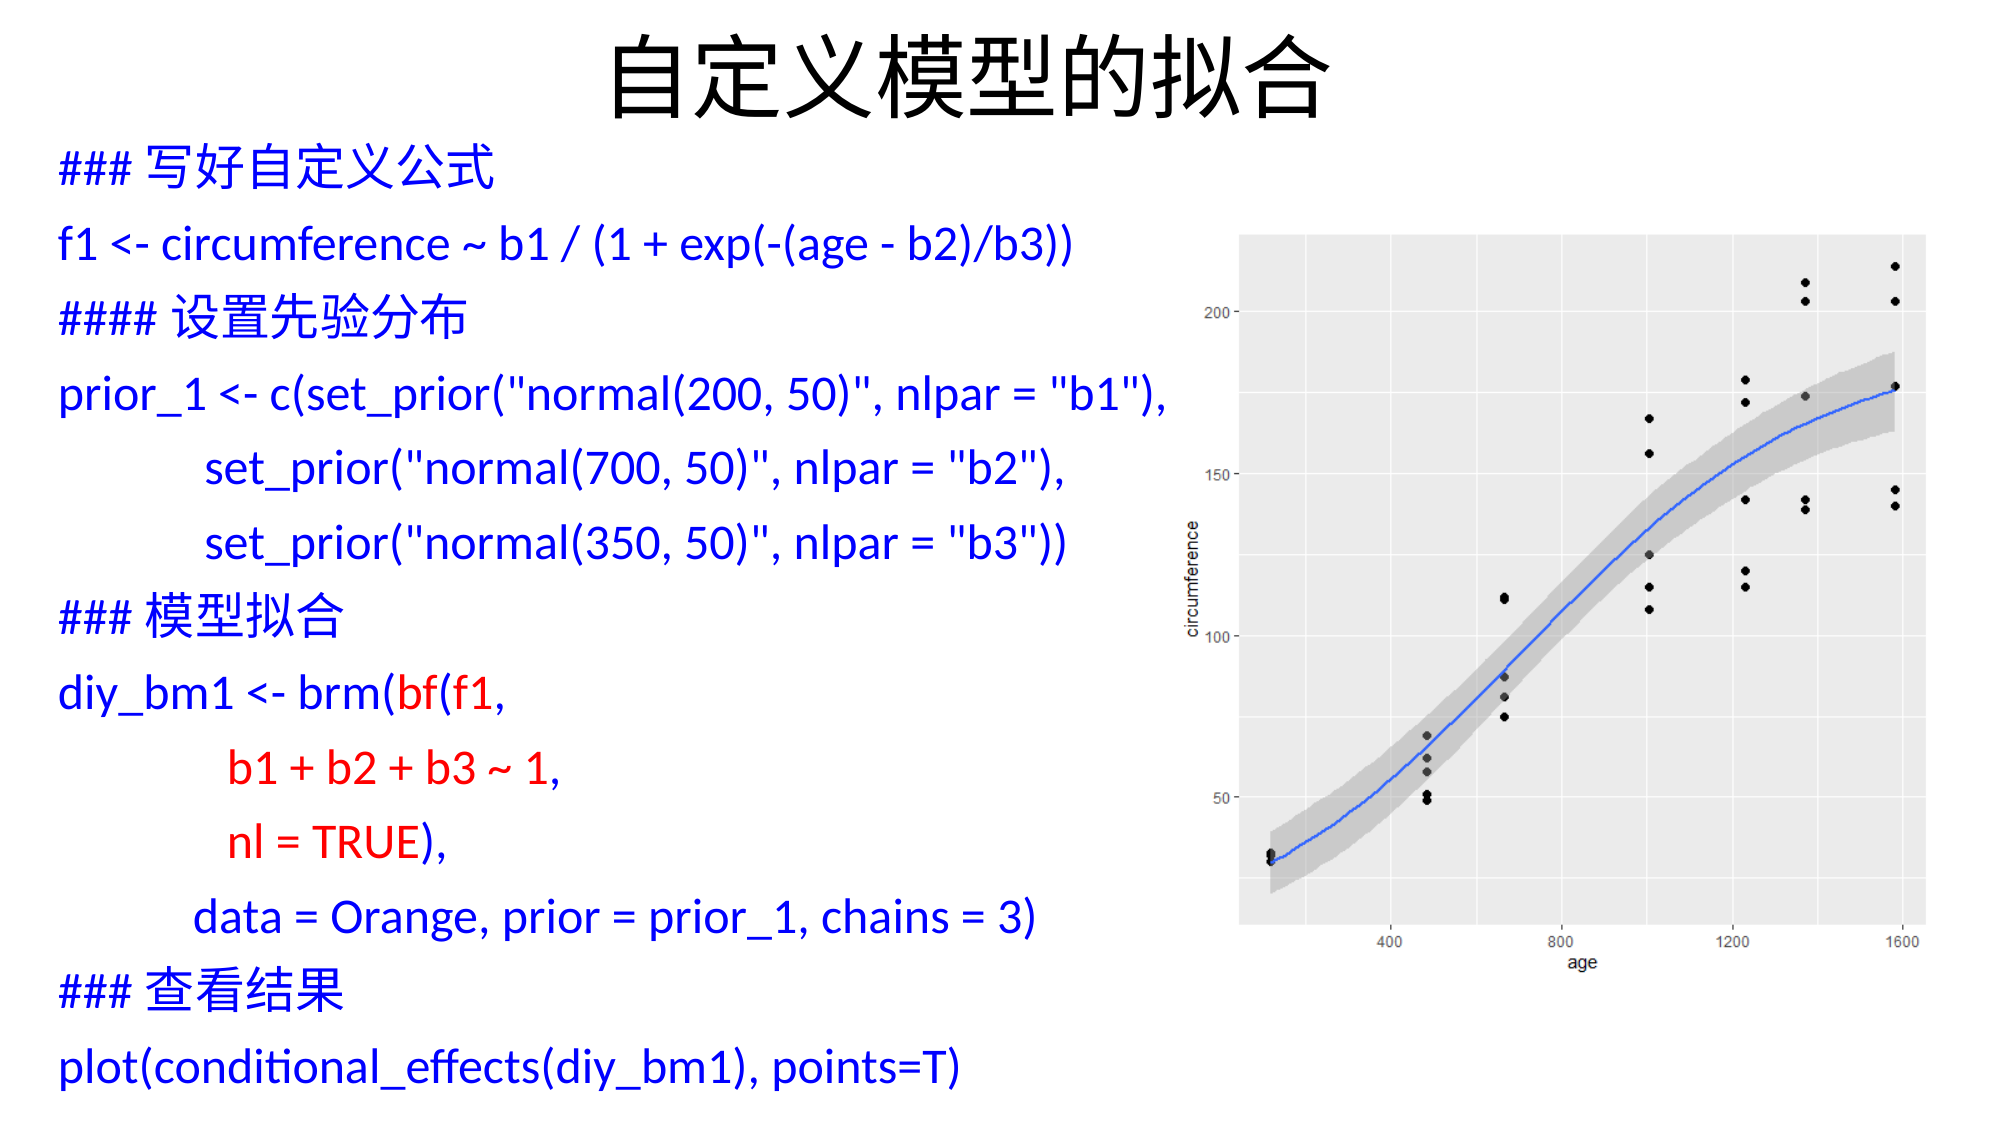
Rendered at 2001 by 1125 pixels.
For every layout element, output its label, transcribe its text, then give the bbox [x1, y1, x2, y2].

title 自定义模型的拟合 [104, 19, 1830, 144]
picture [1173, 226, 1936, 981]
list ###写好自定义公式 f1 <- circumference ~ b1 / (1 + exp(-(age - b2)/b3)) ####设置先验分布 prior_1 <- c(set_prior("normal(200, 50)", nlpar = "b1"), set_prior("normal(700, 50)", nlpar = "b2"), set_prior("normal(350, 50)", nlpar = "b3")) ###模型拟合 diy_bm1 <- brm(bf(f1, b1 + b2 + b3 ~ 1, nl = TRUE), data = Orange, prior = prior_1, chains = 3) ###查看结果 plot(conditional_effects(diy_bm1), points=T) [42, 134, 1768, 849]
